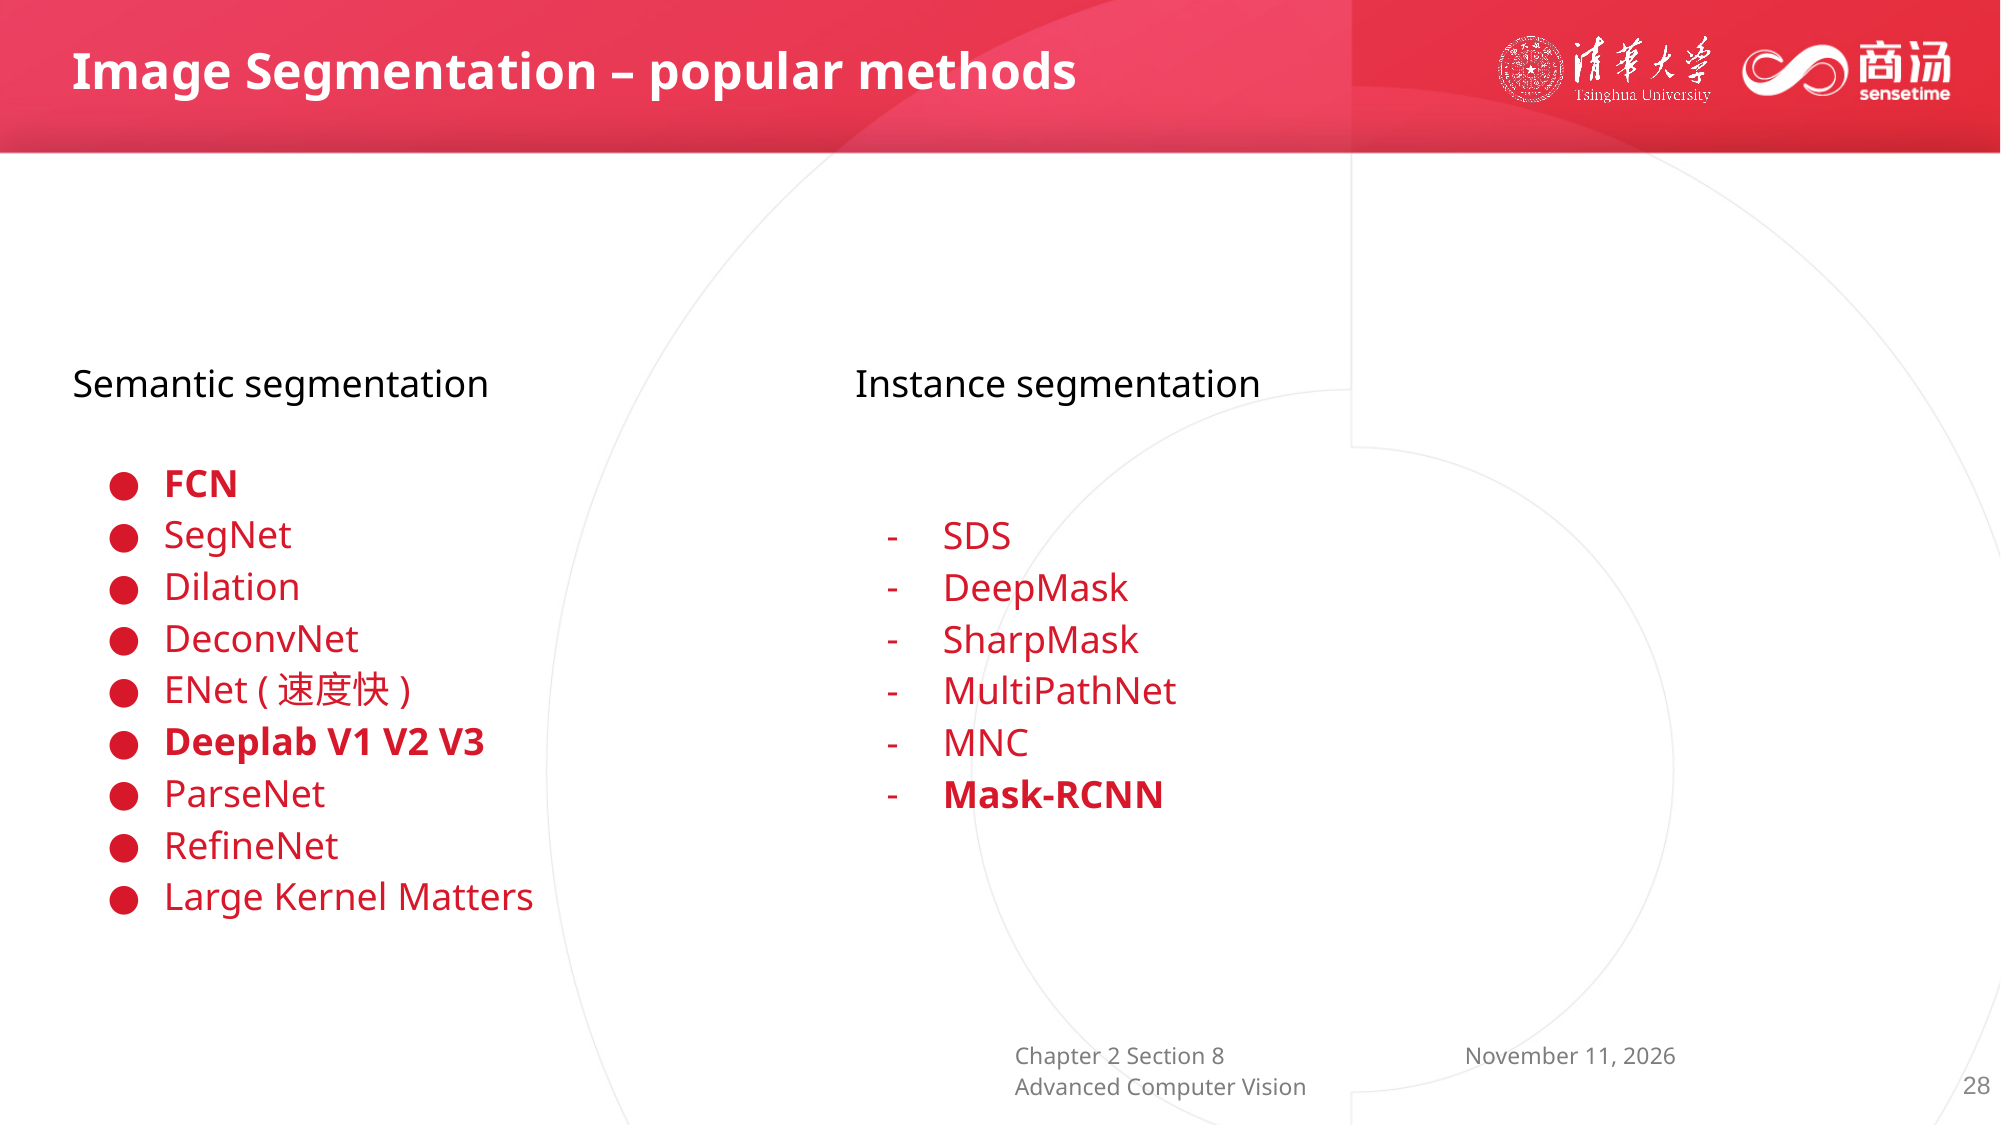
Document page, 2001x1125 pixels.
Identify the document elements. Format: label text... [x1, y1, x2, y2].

text_box FCN SegNet Dilation DeconvNet ENet (速度快) Deeplab V1 V2 V3 ParseNet RefineNet Large Kernel Matters [73, 439, 567, 932]
picture [0, 0, 2001, 1125]
text_box SDS DeepMask SharpMask MultiPathNet MNC Mask-RCNN [852, 414, 1345, 907]
slide_number 28 [1954, 1061, 2000, 1108]
text_box Semantic segmentation [57, 322, 623, 440]
text_box Instance segmentation [840, 322, 1406, 440]
list Image Segmentation – popular methods [57, 28, 1309, 110]
